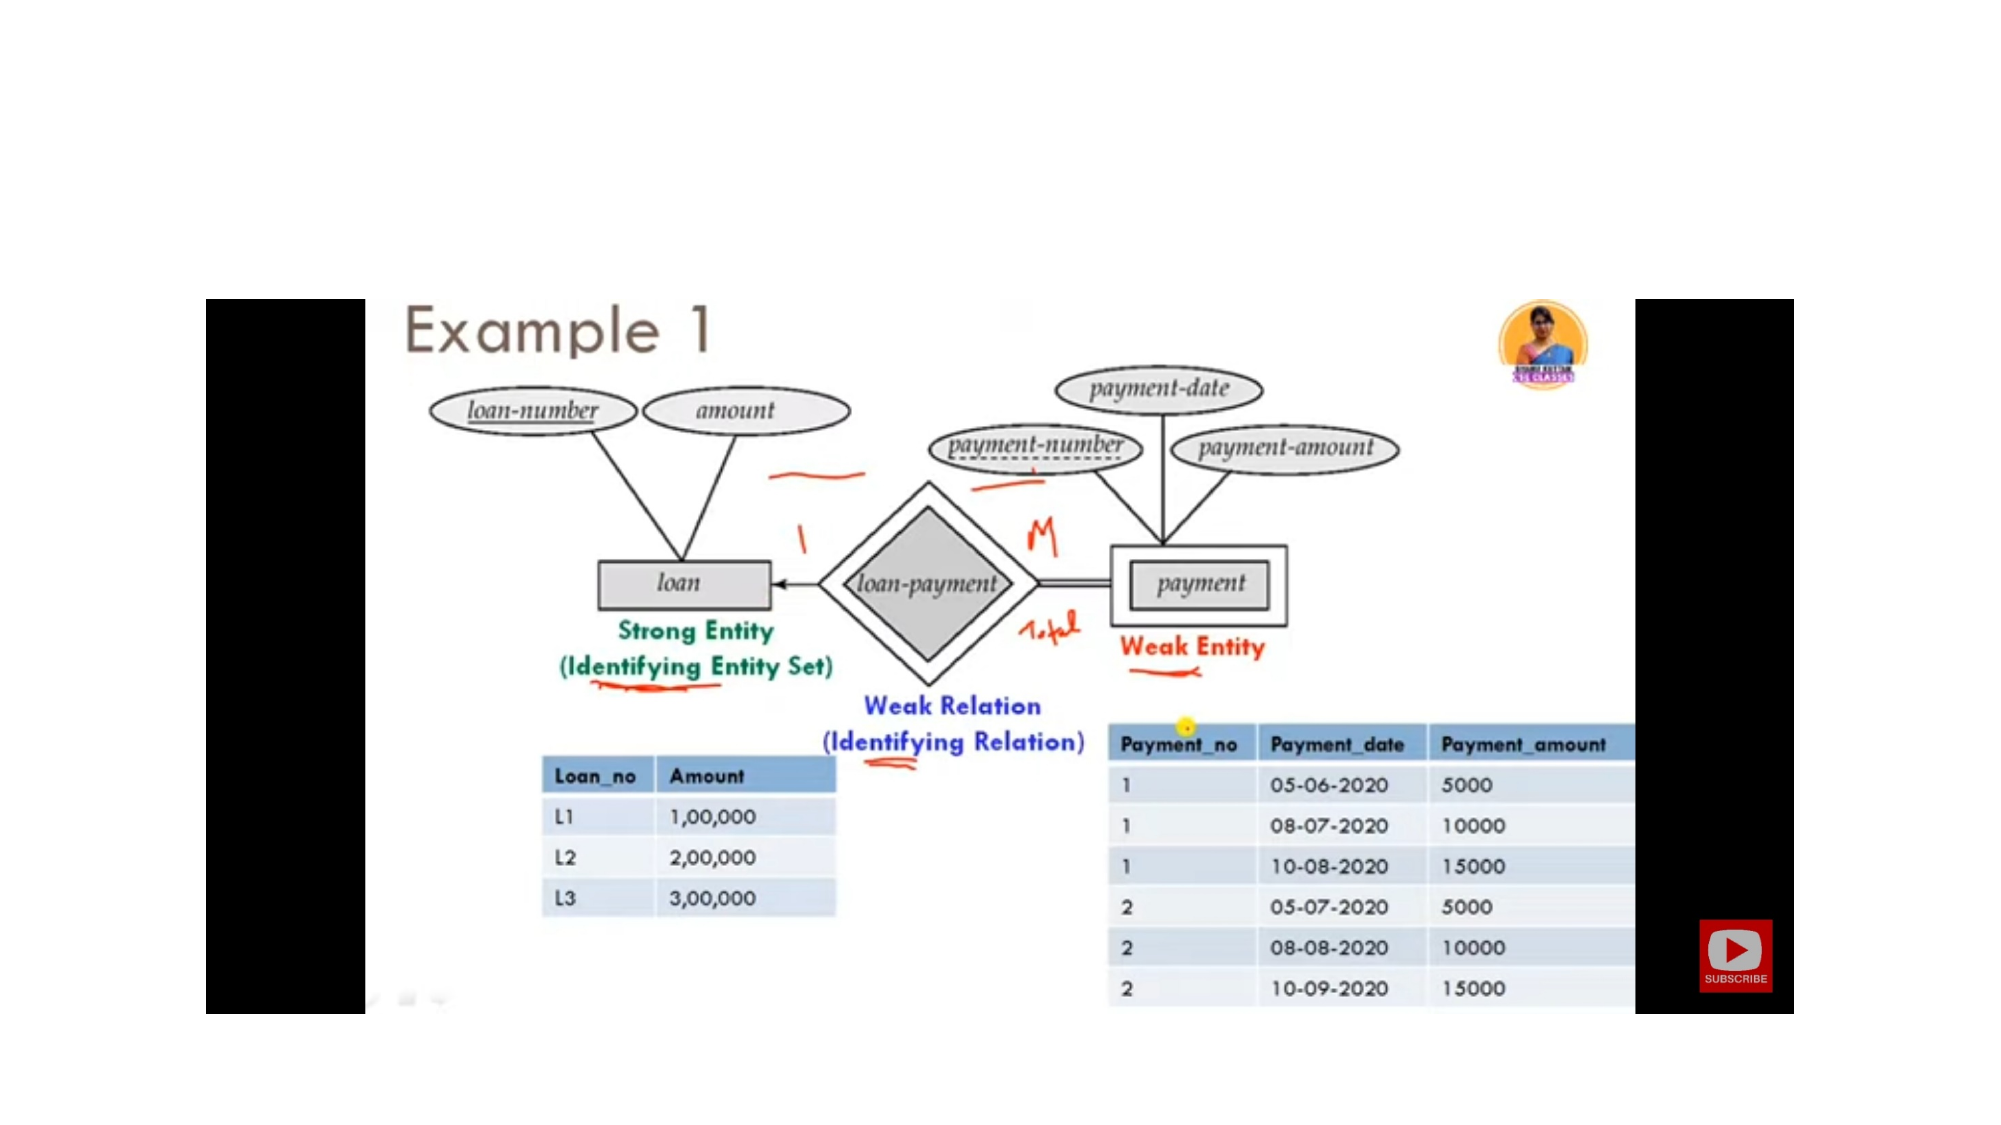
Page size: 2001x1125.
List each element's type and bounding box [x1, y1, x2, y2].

list [206, 299, 1794, 1014]
